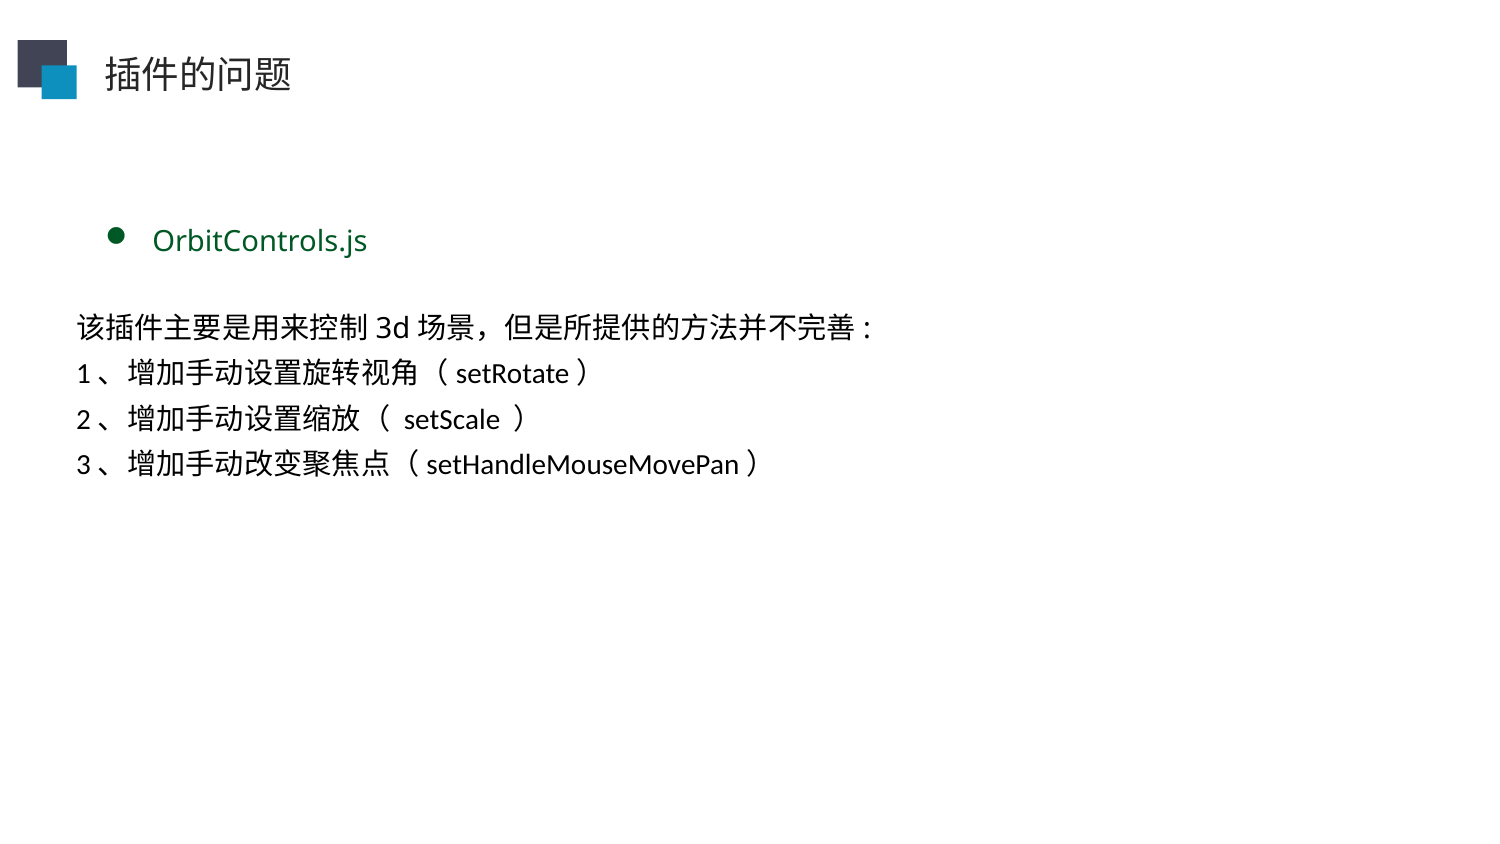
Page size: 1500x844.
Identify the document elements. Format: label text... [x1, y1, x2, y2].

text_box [17, 39, 77, 100]
text_box 该插件主要是用来控制3d场景，但是所提供的方法并不完善: 1、增加手动设置旋转视角（setRotate） 2、增加手动设置缩放（ setScale ） 3、增加手动改变聚焦点（setHandleMouseMovePan） [61, 291, 1432, 488]
text_box 插件的问题 [89, 43, 307, 104]
text_box OrbitControls.js [90, 211, 1447, 265]
